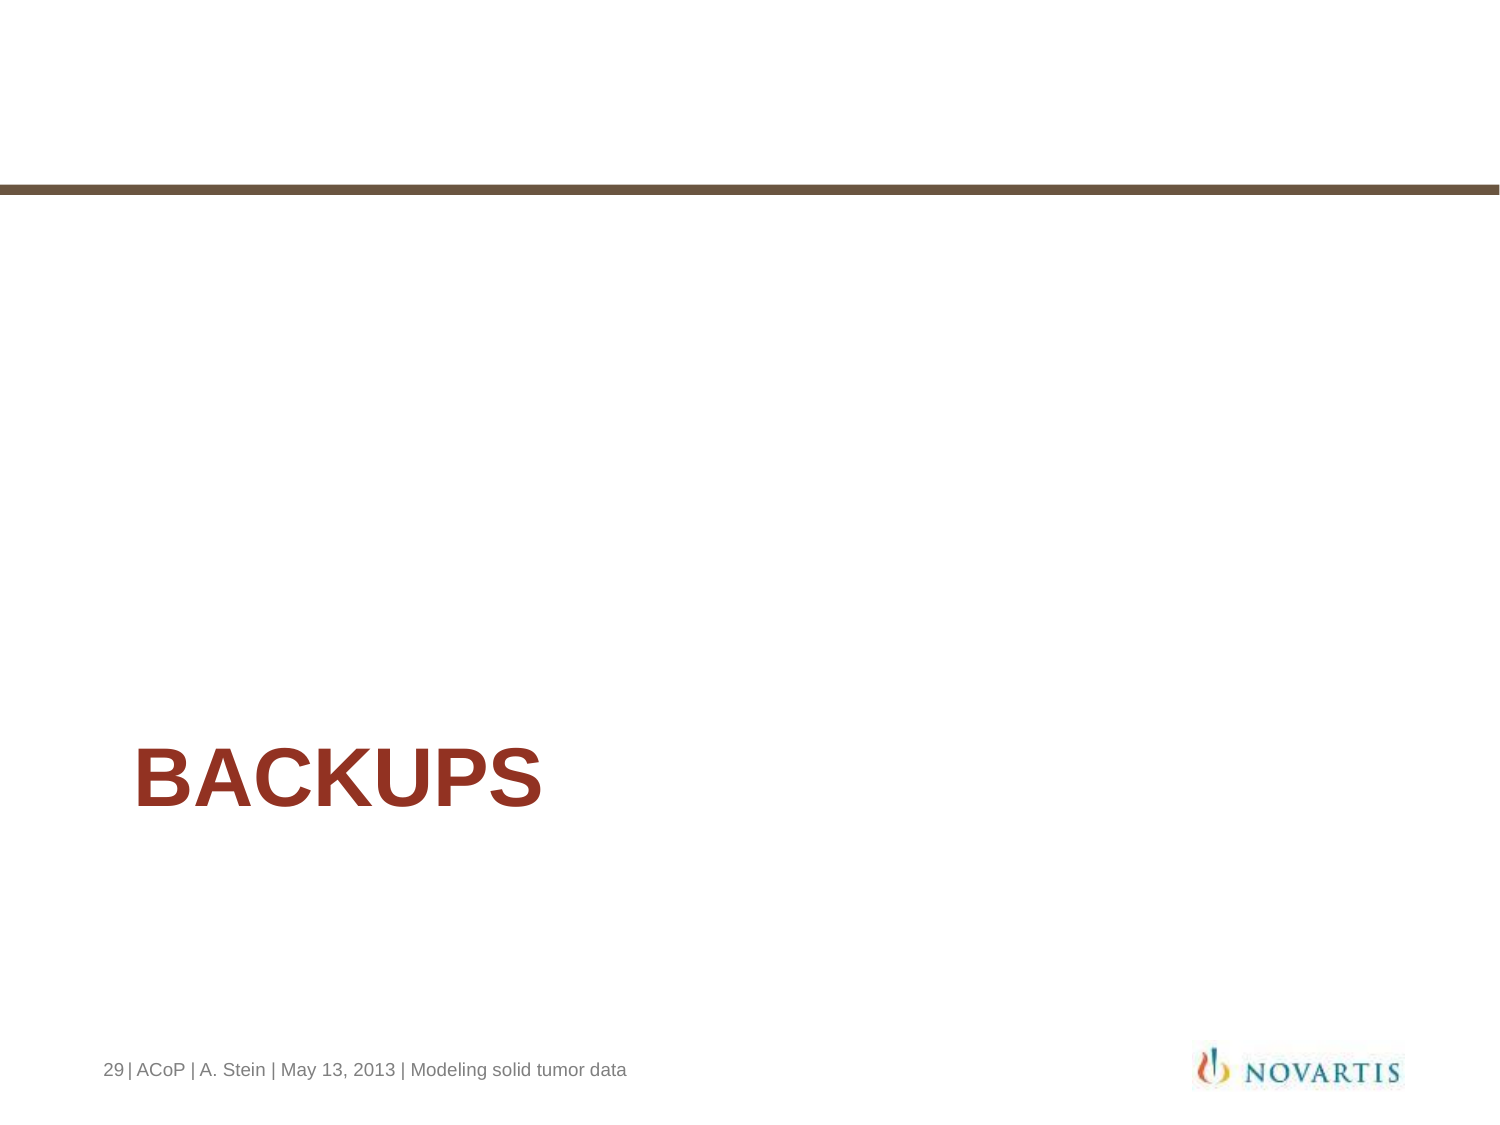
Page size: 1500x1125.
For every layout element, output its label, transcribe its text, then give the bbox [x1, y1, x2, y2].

footer | ACoP | A. Stein | May 13, 2013 | Modeling solid tumor data [112, 1050, 1176, 1092]
picture [1192, 1040, 1405, 1092]
slide_number 29 [88, 1050, 112, 1091]
title backups [118, 722, 1394, 835]
